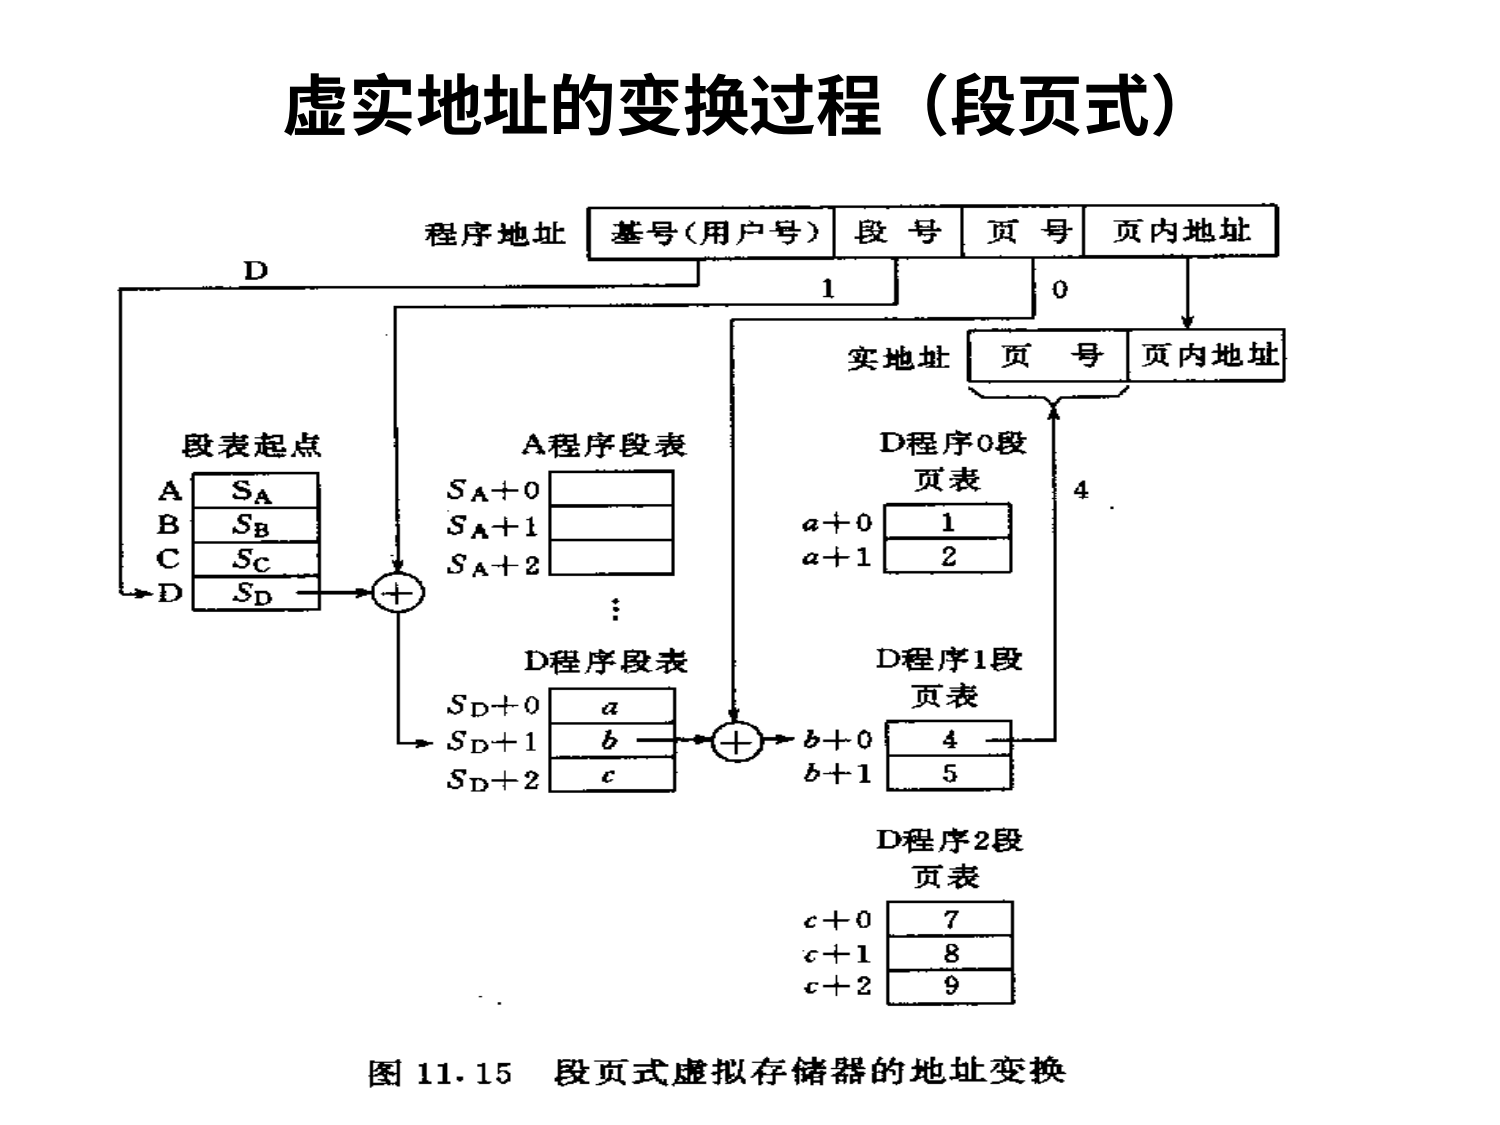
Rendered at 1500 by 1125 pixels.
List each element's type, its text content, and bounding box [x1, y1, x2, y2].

picture [74, 187, 1338, 1125]
text_box 虚实地址的变换过程（段页式） [112, 49, 1388, 158]
